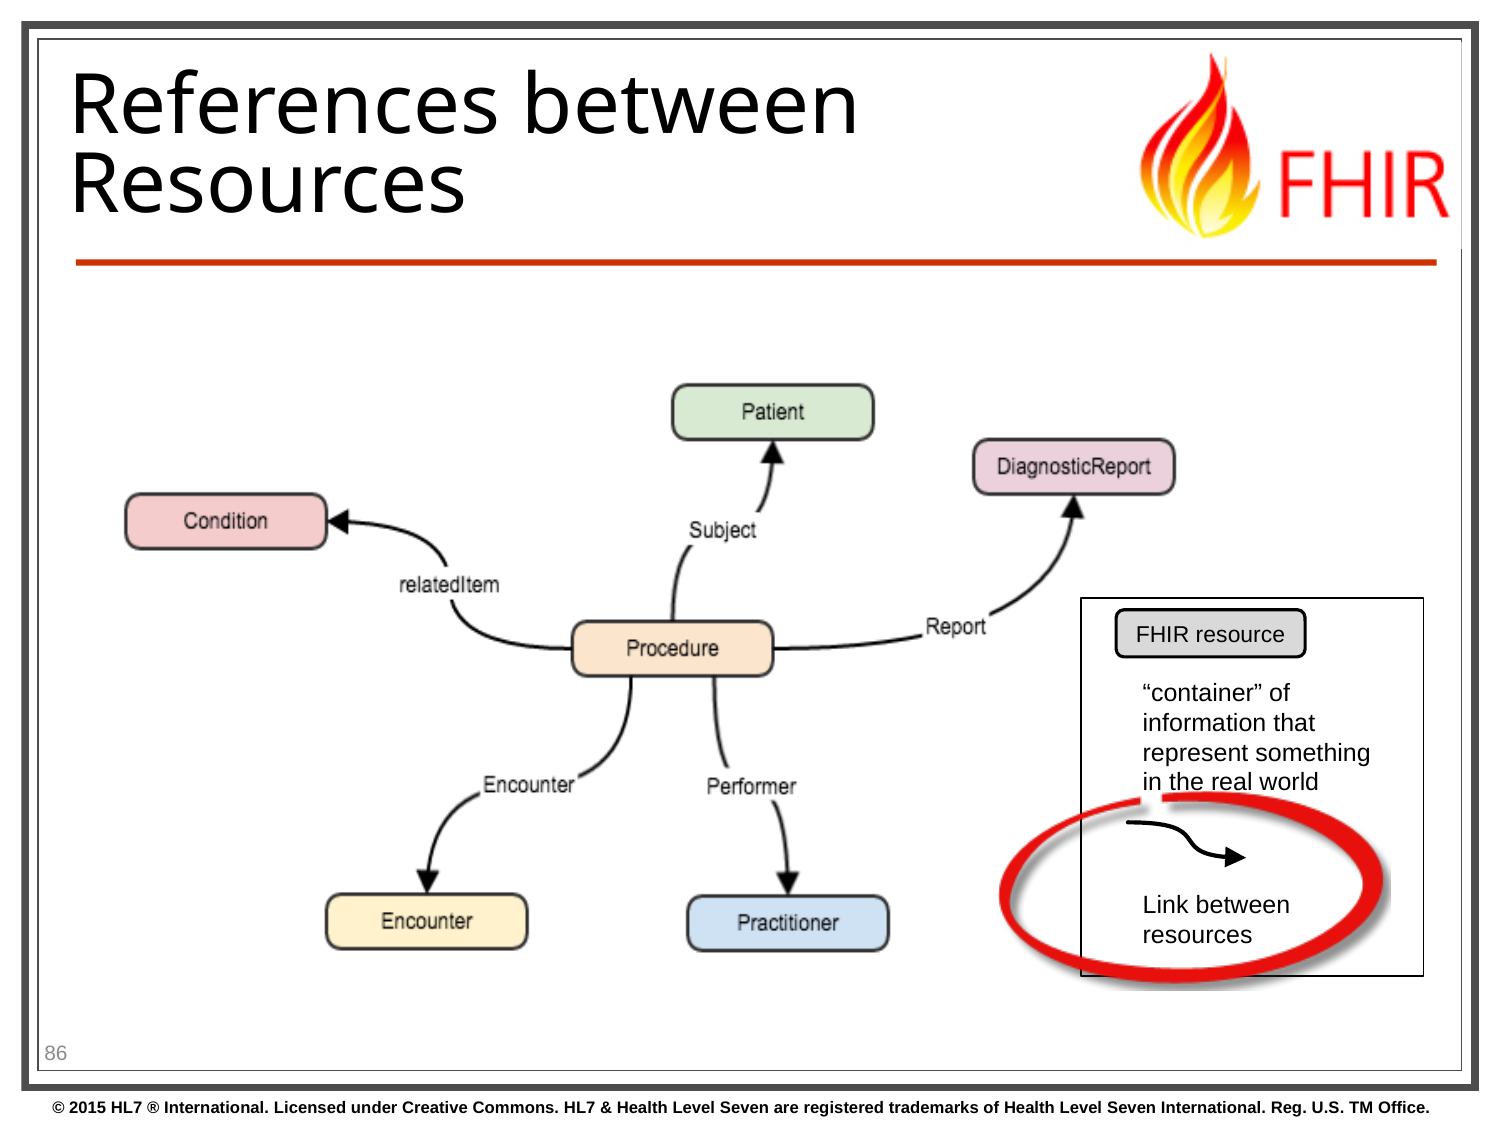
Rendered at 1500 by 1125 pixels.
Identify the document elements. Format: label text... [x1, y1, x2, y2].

slide_number 86 [29, 1034, 148, 1071]
picture [76, 349, 1459, 991]
picture [1128, 42, 1462, 249]
title References between Resources [53, 54, 1128, 244]
